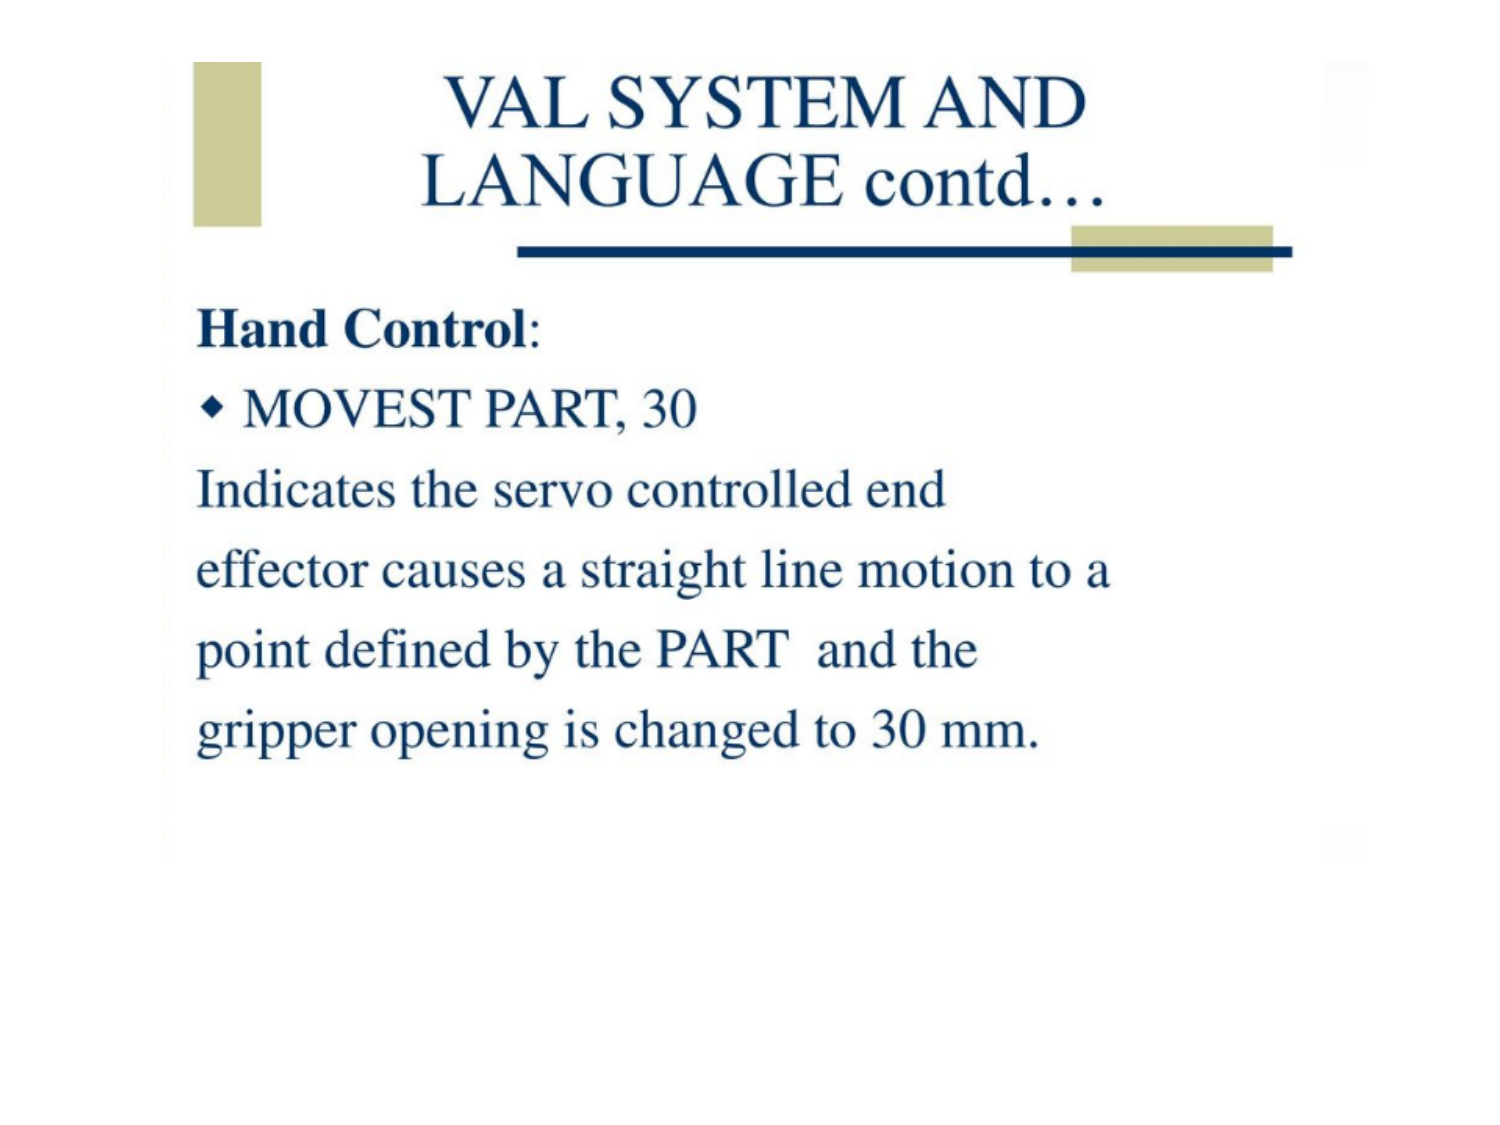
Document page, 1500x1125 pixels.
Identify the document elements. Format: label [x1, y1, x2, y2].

picture [162, 62, 1369, 858]
